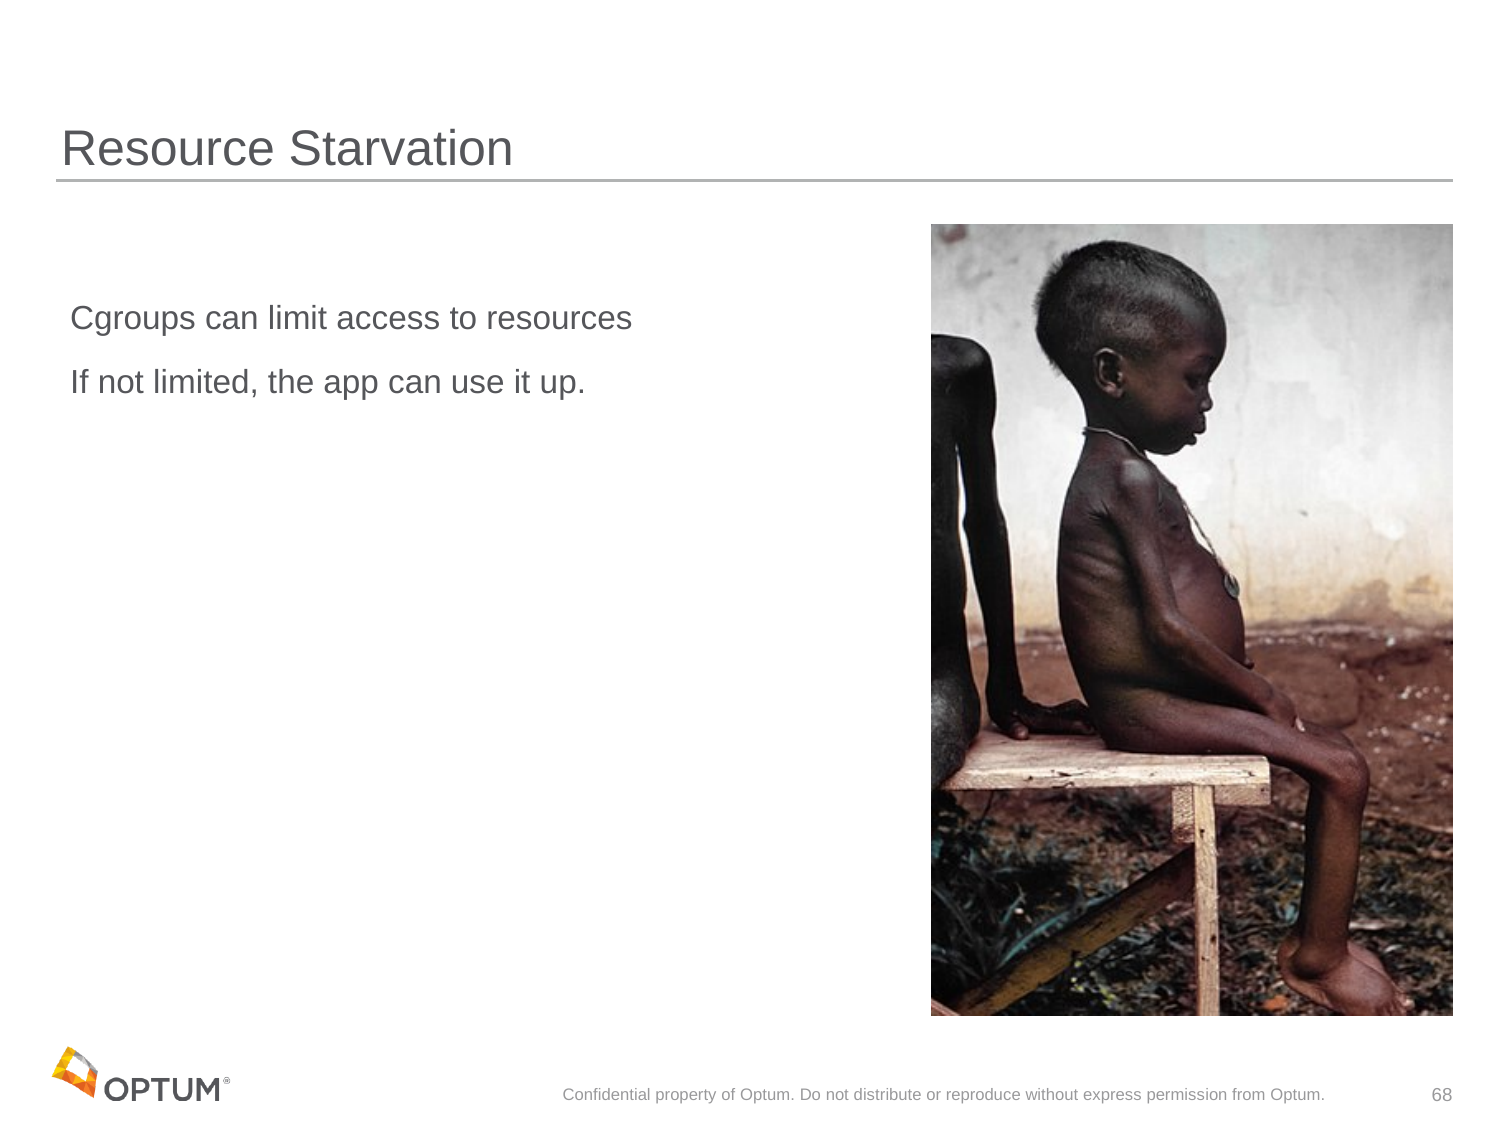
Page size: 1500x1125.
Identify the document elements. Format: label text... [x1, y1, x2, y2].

picture [931, 224, 1453, 1016]
picture [50, 1044, 231, 1101]
slide_number 68 [1385, 1064, 1453, 1124]
title Resource Starvation [60, 0, 1454, 177]
footer Confidential property of Optum. Do not distribute or reproduce without express permission from Optum. [508, 1064, 1381, 1124]
list Cgroups can limit access to resources If not limited, the app can use it up. [60, 299, 931, 968]
